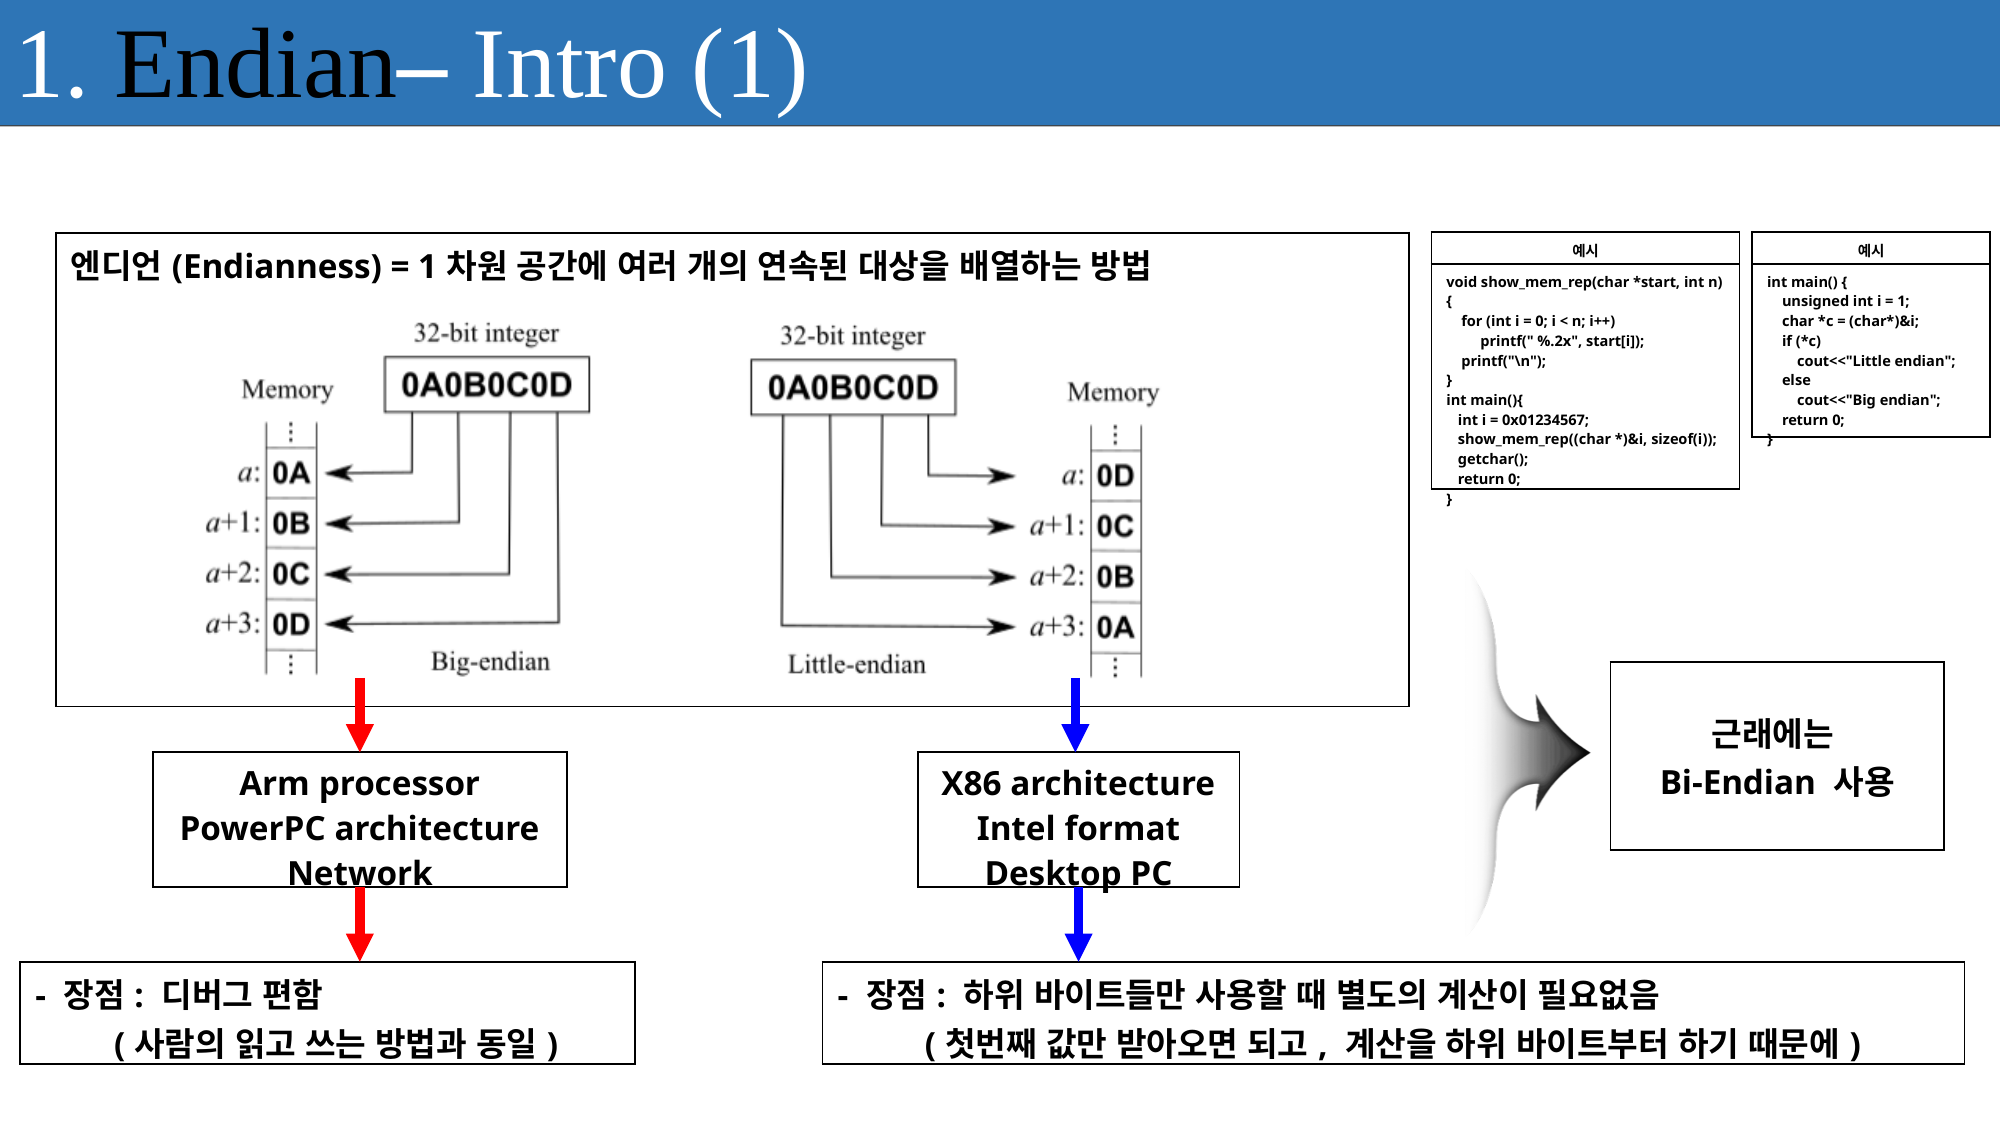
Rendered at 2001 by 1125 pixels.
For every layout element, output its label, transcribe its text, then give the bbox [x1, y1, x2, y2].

text_box 1. Endian– Intro (1) [0, 0, 2000, 126]
table_header 엔디언(Endianness) = 1차원 공간에 여러 개의 연속된 대상을 배열하는 방법 [57, 234, 1408, 706]
picture [183, 306, 606, 694]
table_header 예시 [1432, 233, 1739, 263]
table_header 예시 [1753, 233, 1989, 263]
table_header X86 architecture Intel format Desktop PC [919, 753, 1239, 886]
table_cell int main() { unsigned int i = 1; char *c = (char*)&i; if (*c) cout<<"Little endian"; else cout<<"Big endian"; return 0; } [1753, 265, 1989, 436]
table_header - 장점: 하위 바이트들만 사용할 때 별도의 계산이 필요없음 (첫번째 값만 받아오면 되고, 계산을 하위 바이트부터 하기 때문에) [823, 963, 1964, 1063]
table_cell void show_mem_rep(char *start, int n){ for (int i = 0; i < n; i++) printf(" %.2x", start[i]); printf("\n"); } int main(){ int i = 0x01234567; show_mem_rep((char *)&i, sizeof(i)); getchar(); return 0; } [1432, 265, 1739, 488]
picture [1340, 566, 1716, 939]
table_header Arm processor PowerPC architecture Network [154, 753, 566, 886]
picture [732, 304, 1172, 697]
table_header - 장점: 디버그 편함 (사람의 읽고 쓰는 방법과 동일) [21, 963, 634, 1063]
table_header 근래에는 Bi-Endian 사용 [1611, 663, 1943, 849]
